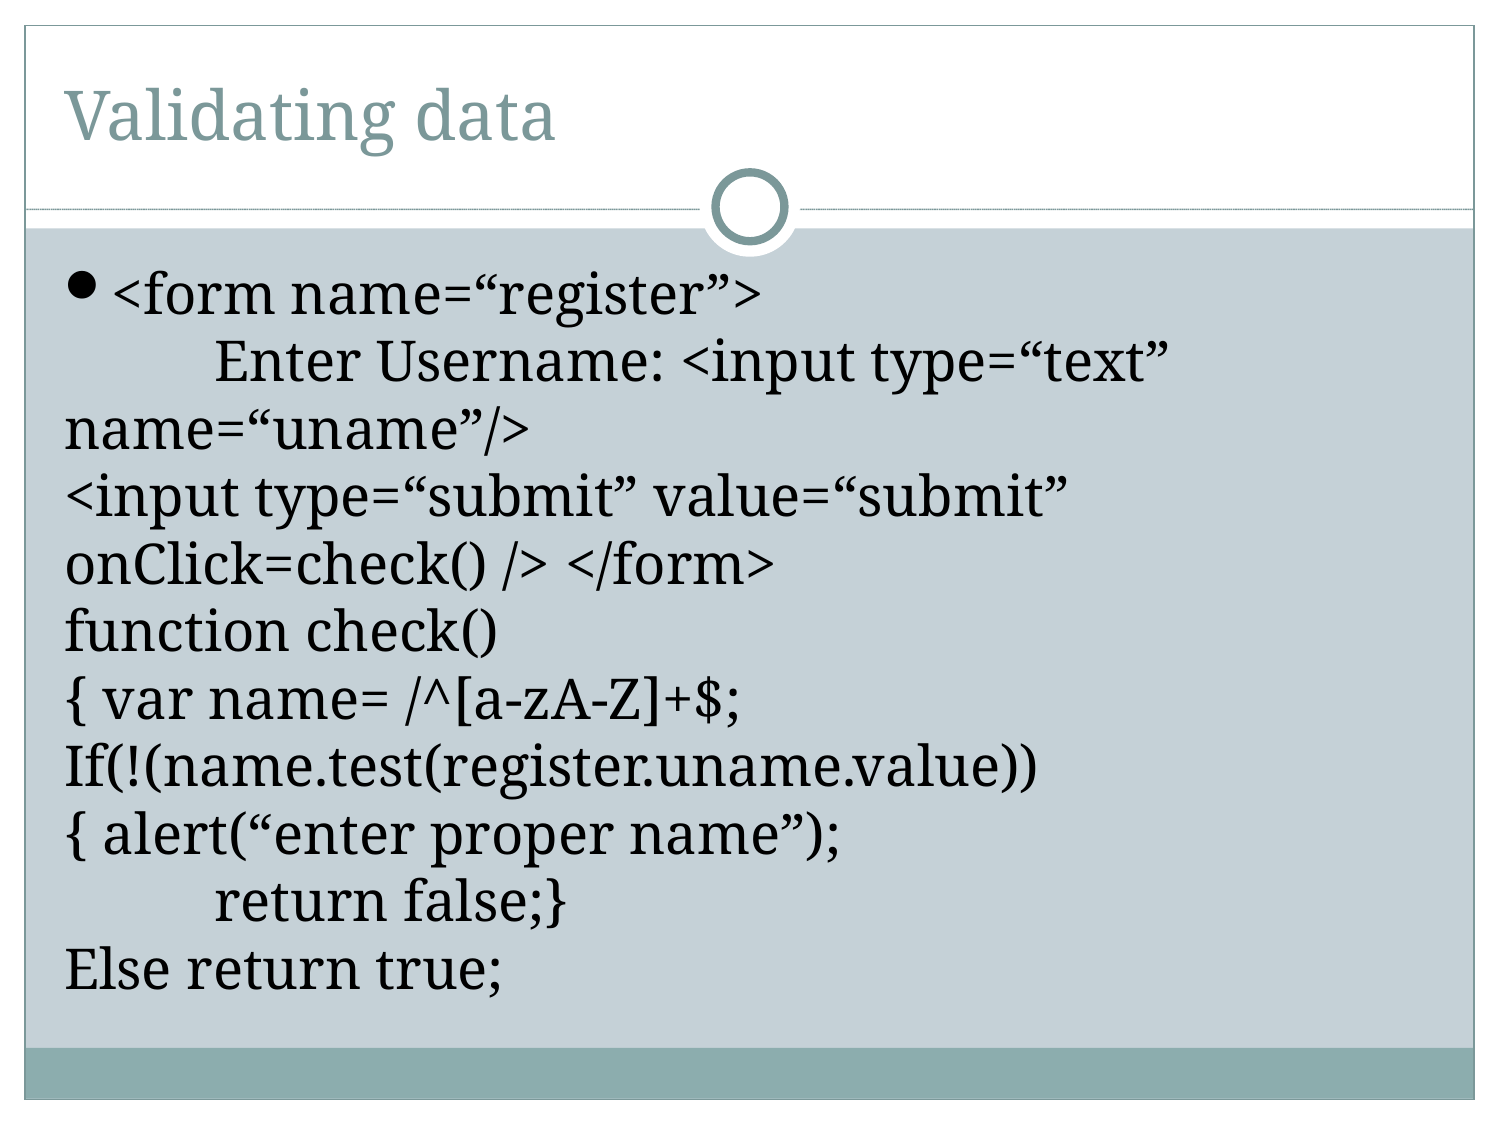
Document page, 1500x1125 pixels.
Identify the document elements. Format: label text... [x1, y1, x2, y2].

text_box Validating data [49, 37, 1450, 162]
text_box <form name=“register”> Enter Username: <input type=“text” name=“uname”/> <input type=“submit” value=“submit” onClick=check() /> </form> function check() { var name= /^[a-zA-Z]+$; If(!(name.test(register.uname.value)) { alert(“enter proper name”); return false;} Else return true; [49, 250, 1445, 1001]
